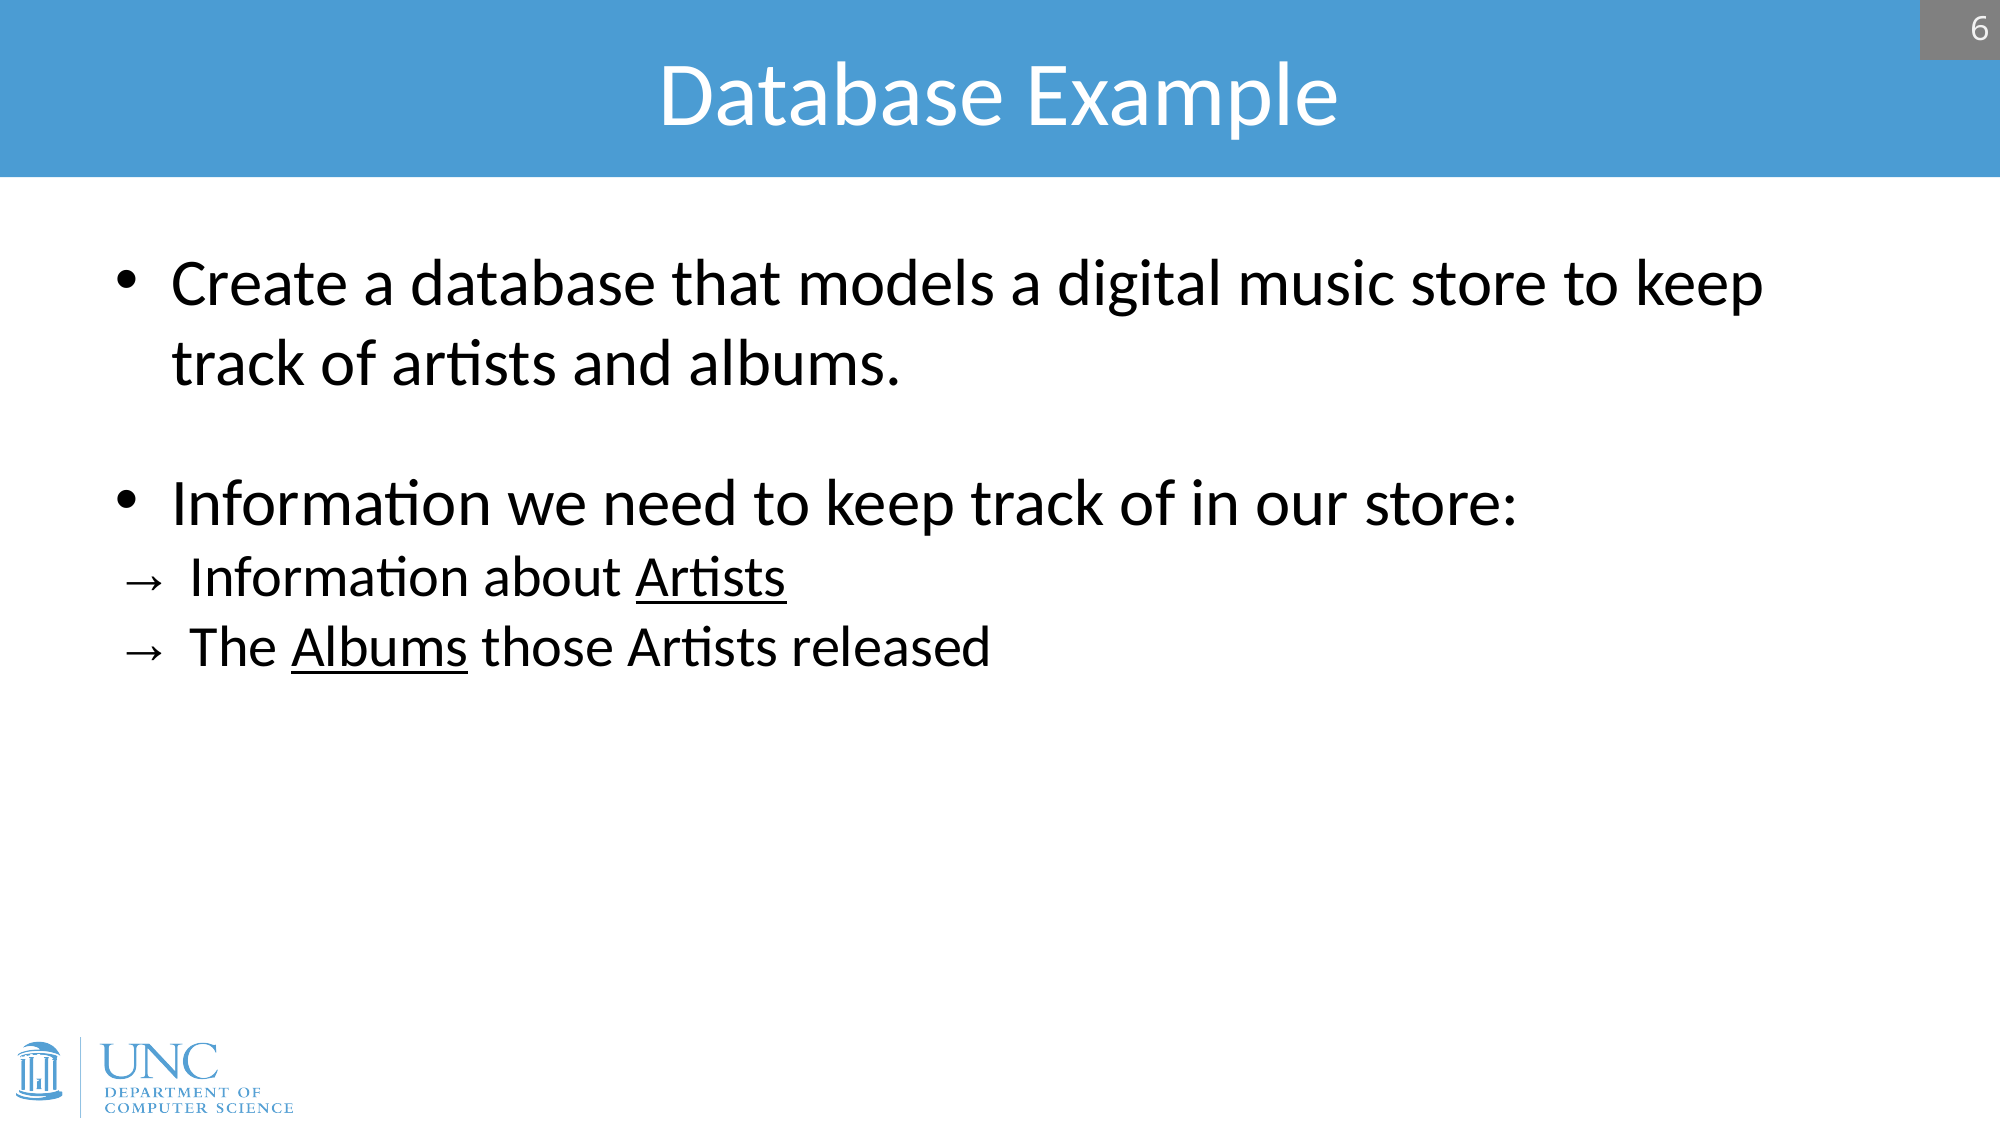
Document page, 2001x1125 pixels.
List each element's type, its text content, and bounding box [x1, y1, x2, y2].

list Create a database that models a digital music store to keep track of artists and albums. Information we need to keep track of in our store: Information about Artists The Albums those Artists released [99, 231, 1900, 974]
picture [16, 1037, 293, 1118]
text_box 6 [1920, 0, 2000, 60]
title Database Example [0, 0, 2000, 178]
